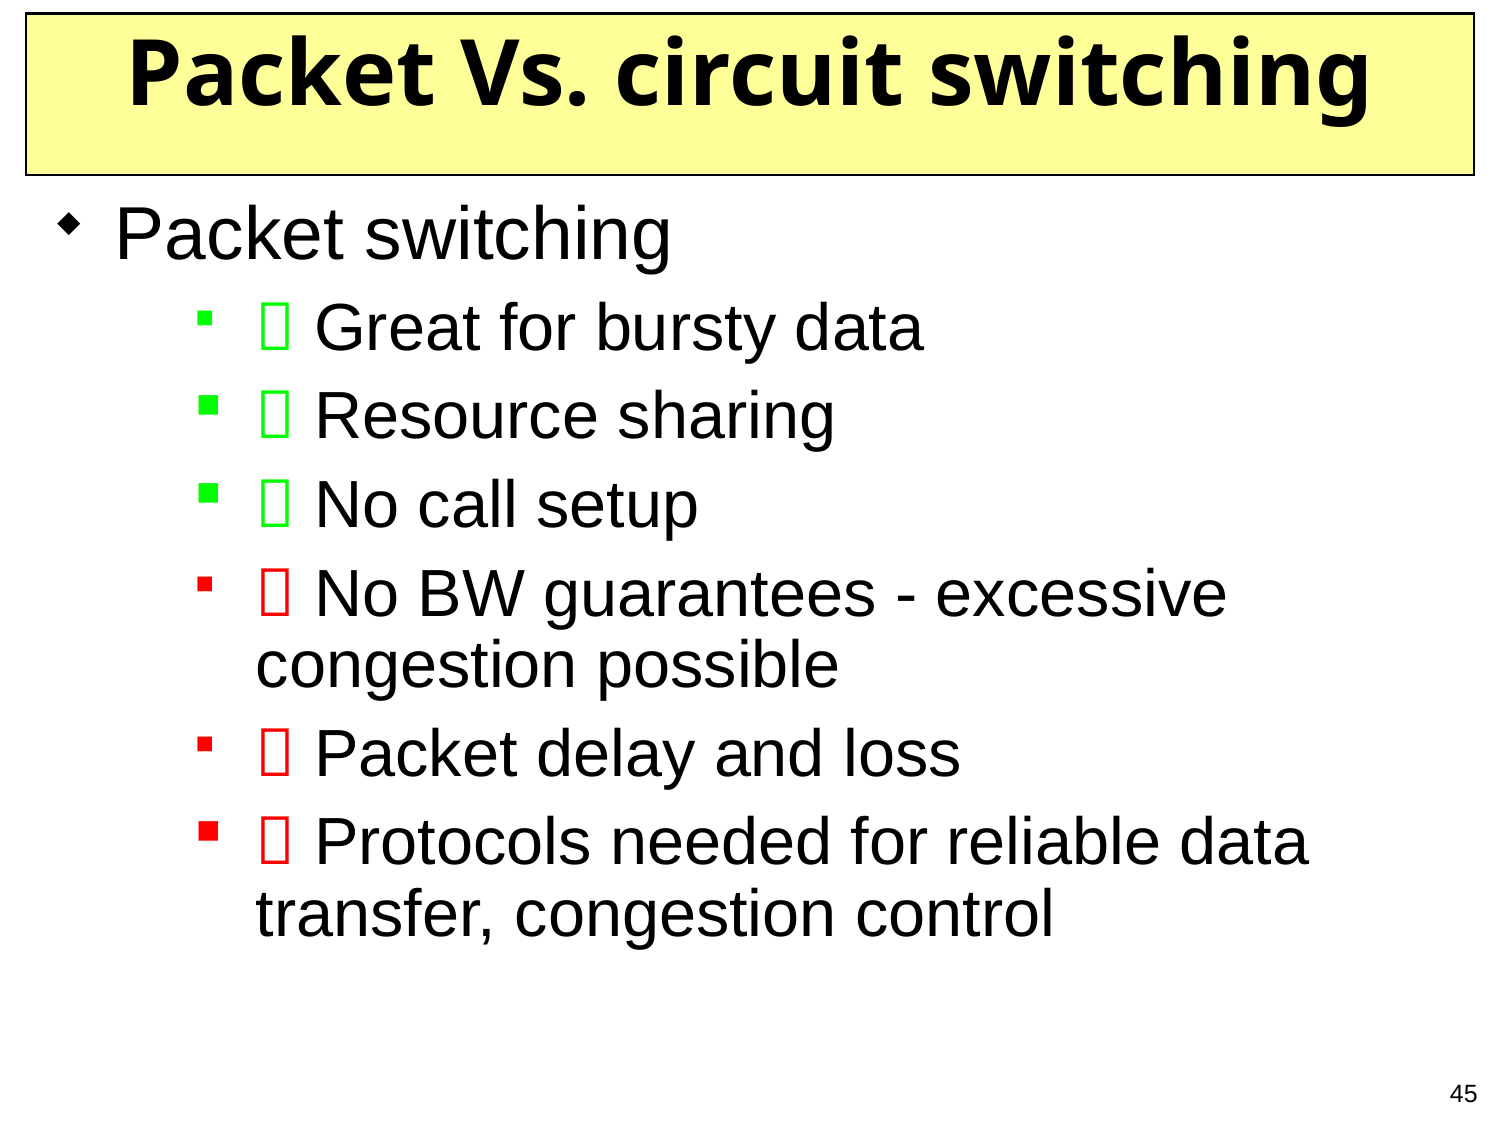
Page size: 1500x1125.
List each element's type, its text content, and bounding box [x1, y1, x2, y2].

list Packet switching  Great for bursty data  Resource sharing  No call setup  No BW guarantees - excessive congestion possible  Packet delay and loss  Protocols needed for reliable data transfer, congestion control [37, 187, 1451, 1101]
title Packet Vs. circuit switching [25, 12, 1475, 176]
